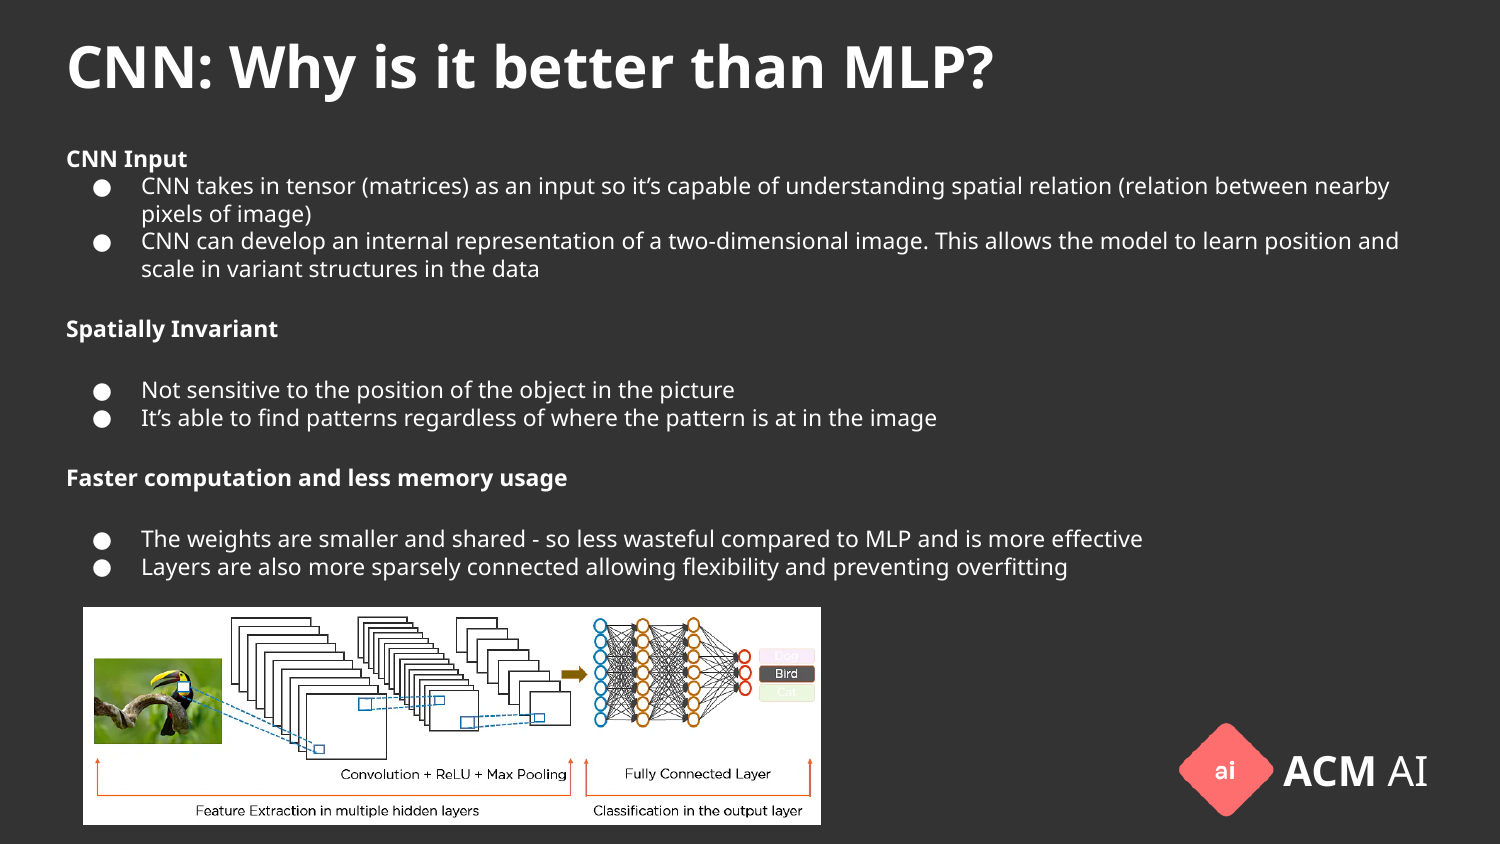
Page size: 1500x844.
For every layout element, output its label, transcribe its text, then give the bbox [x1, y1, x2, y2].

list CNN Input CNN takes in tensor (matrices) as an input so it’s capable of understanding spatial relation (relation between nearby pixels of image) CNN can develop an internal representation of a two-dimensional image. This allows the model to learn position and scale in variant structures in the data Spatially Invariant Not sensitive to the position of the object in the picture It’s able to find patterns regardless of where the pattern is at in the image Faster computation and less memory usage The weights are smaller and shared - so less wasteful compared to MLP and is more effective Layers are also more sparsely connected allowing flexibility and preventing overfitting [51, 129, 1431, 608]
picture [1175, 719, 1277, 820]
title CNN: Why is it better than MLP? [51, 15, 1449, 110]
picture [83, 607, 821, 825]
